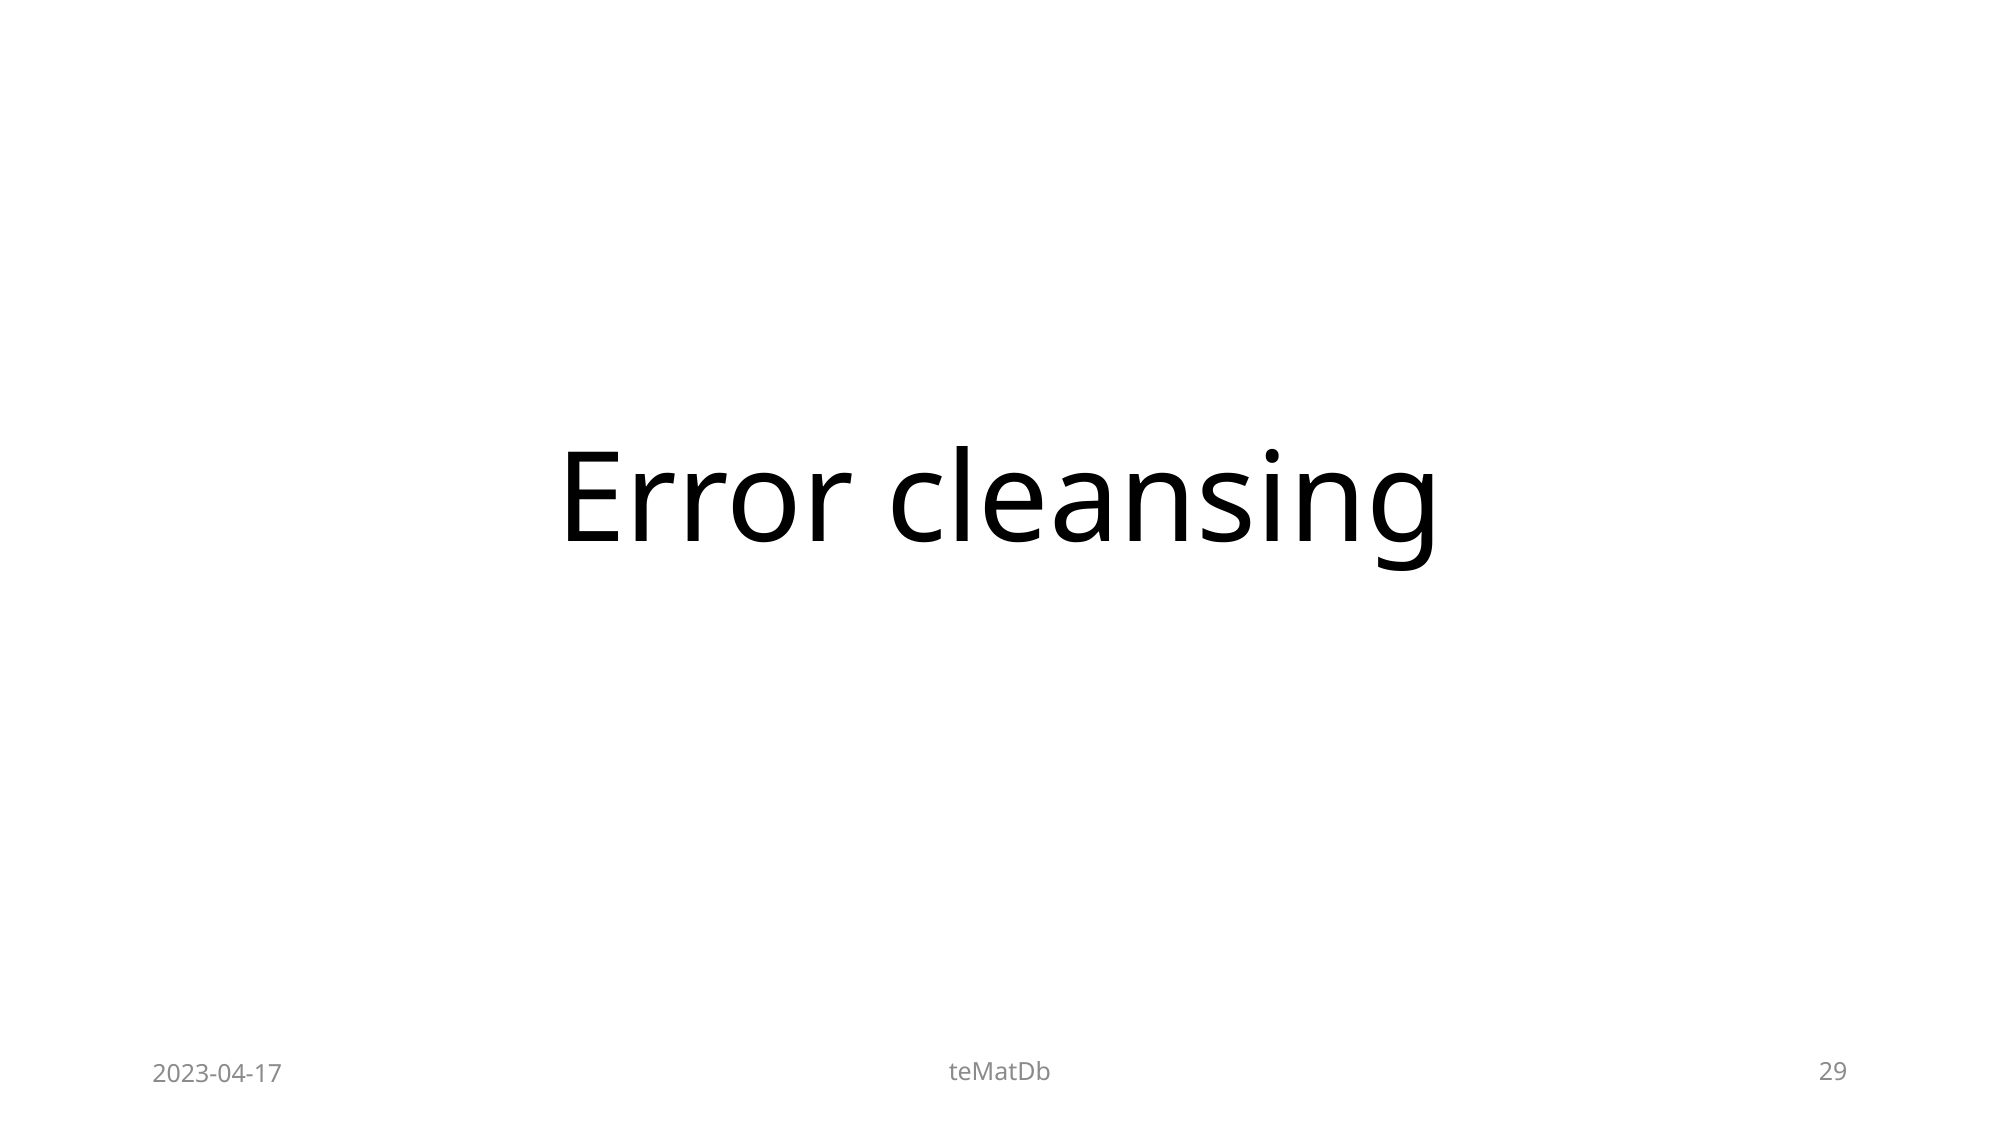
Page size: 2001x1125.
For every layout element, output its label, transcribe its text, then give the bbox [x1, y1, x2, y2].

slide_number 29 [1412, 1042, 1863, 1103]
title Error cleansing [249, 184, 1750, 576]
footer teMatDb [662, 1042, 1338, 1103]
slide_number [137, 1042, 588, 1103]
